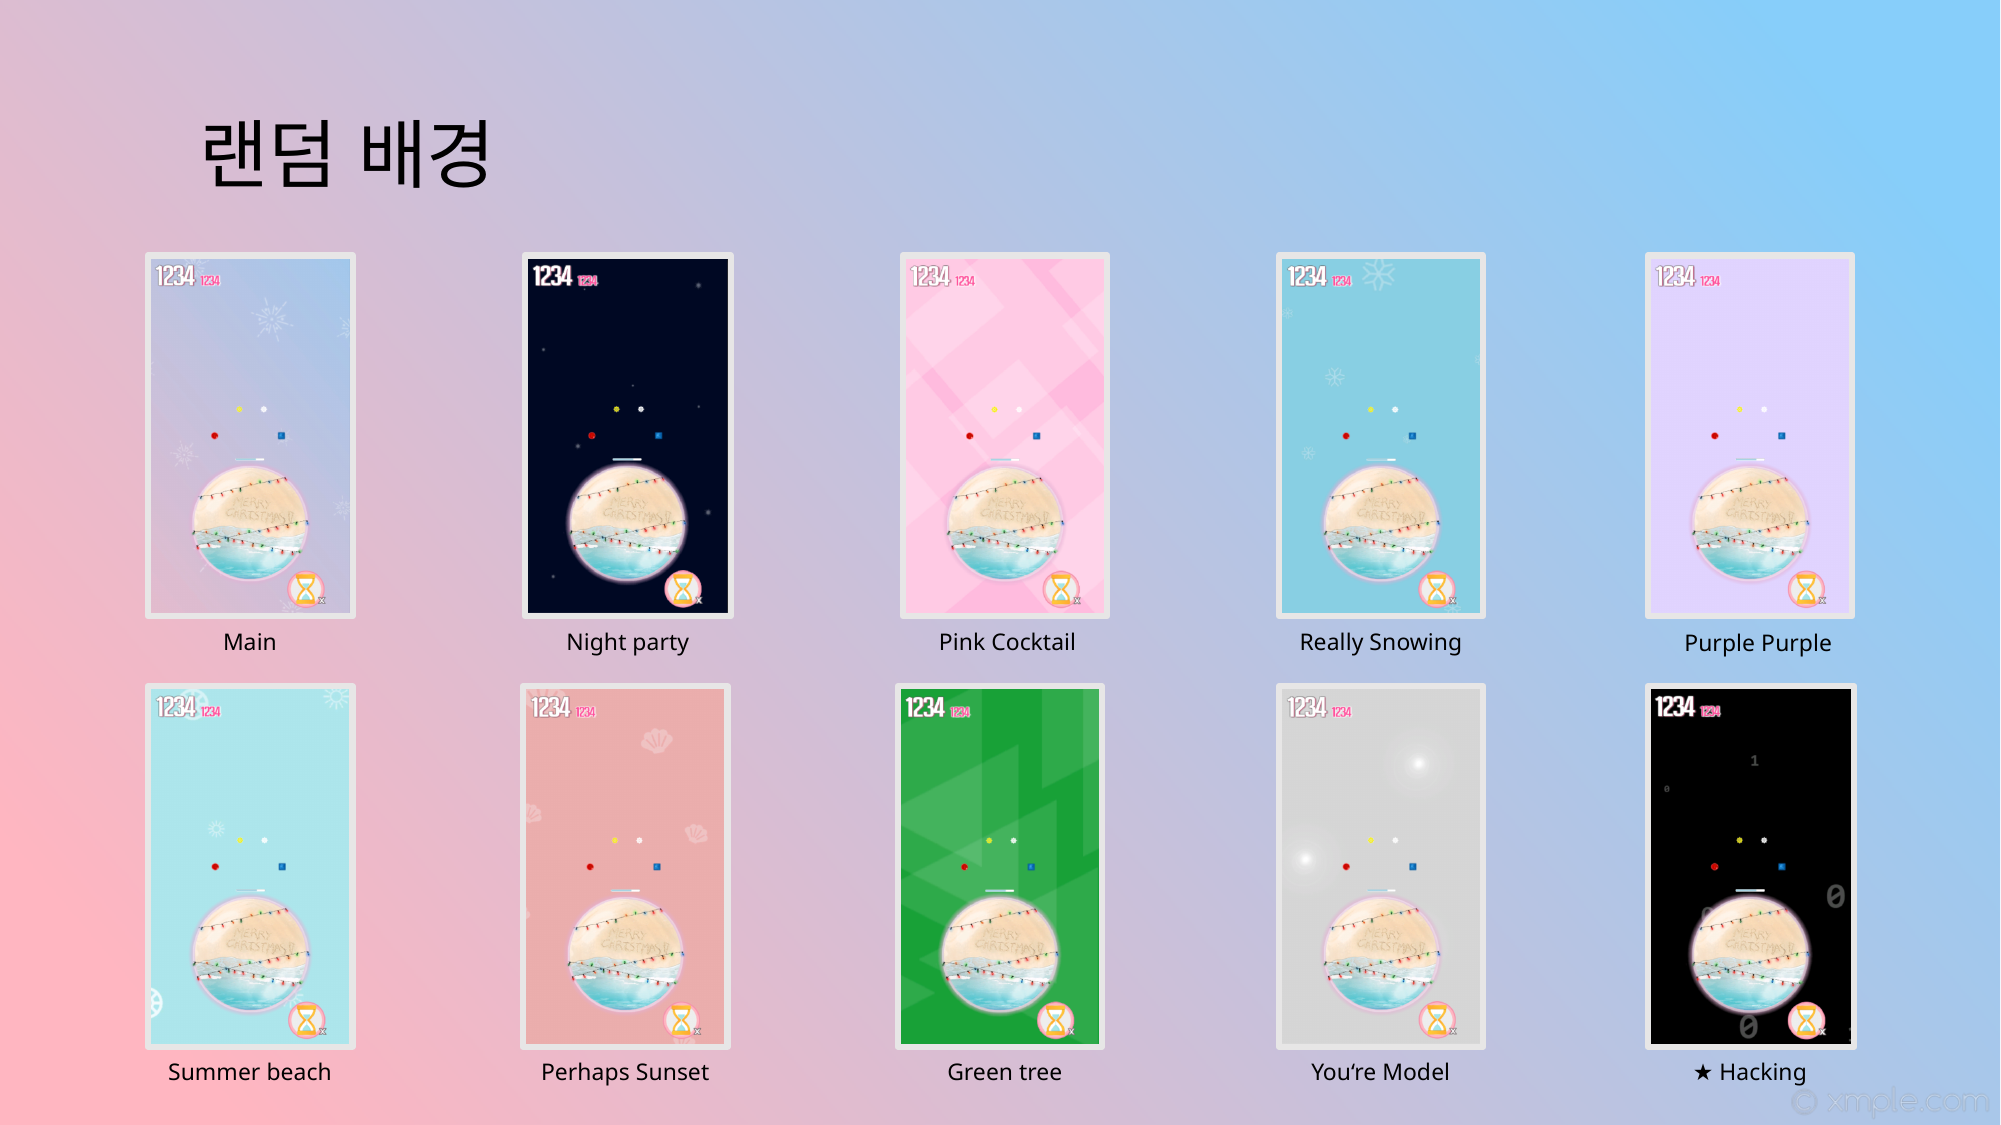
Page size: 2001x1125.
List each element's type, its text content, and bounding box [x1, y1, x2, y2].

text_box Pink Cocktail [924, 620, 1092, 663]
text_box Summer beach [153, 1050, 347, 1093]
text_box Main [208, 619, 292, 662]
text_box Really Snowing [1284, 620, 1478, 663]
picture [0, 0, 2001, 1125]
text_box Perhaps Sunset [526, 1050, 725, 1093]
text_box ★ Hacking [1678, 1049, 1822, 1093]
text_box Green tree [932, 1050, 1078, 1093]
text_box Night party [551, 619, 704, 662]
text_box 랜덤 배경 [184, 99, 512, 205]
text_box You‘re Model [1296, 1049, 1466, 1093]
text_box Purple Purple [1669, 620, 1848, 664]
